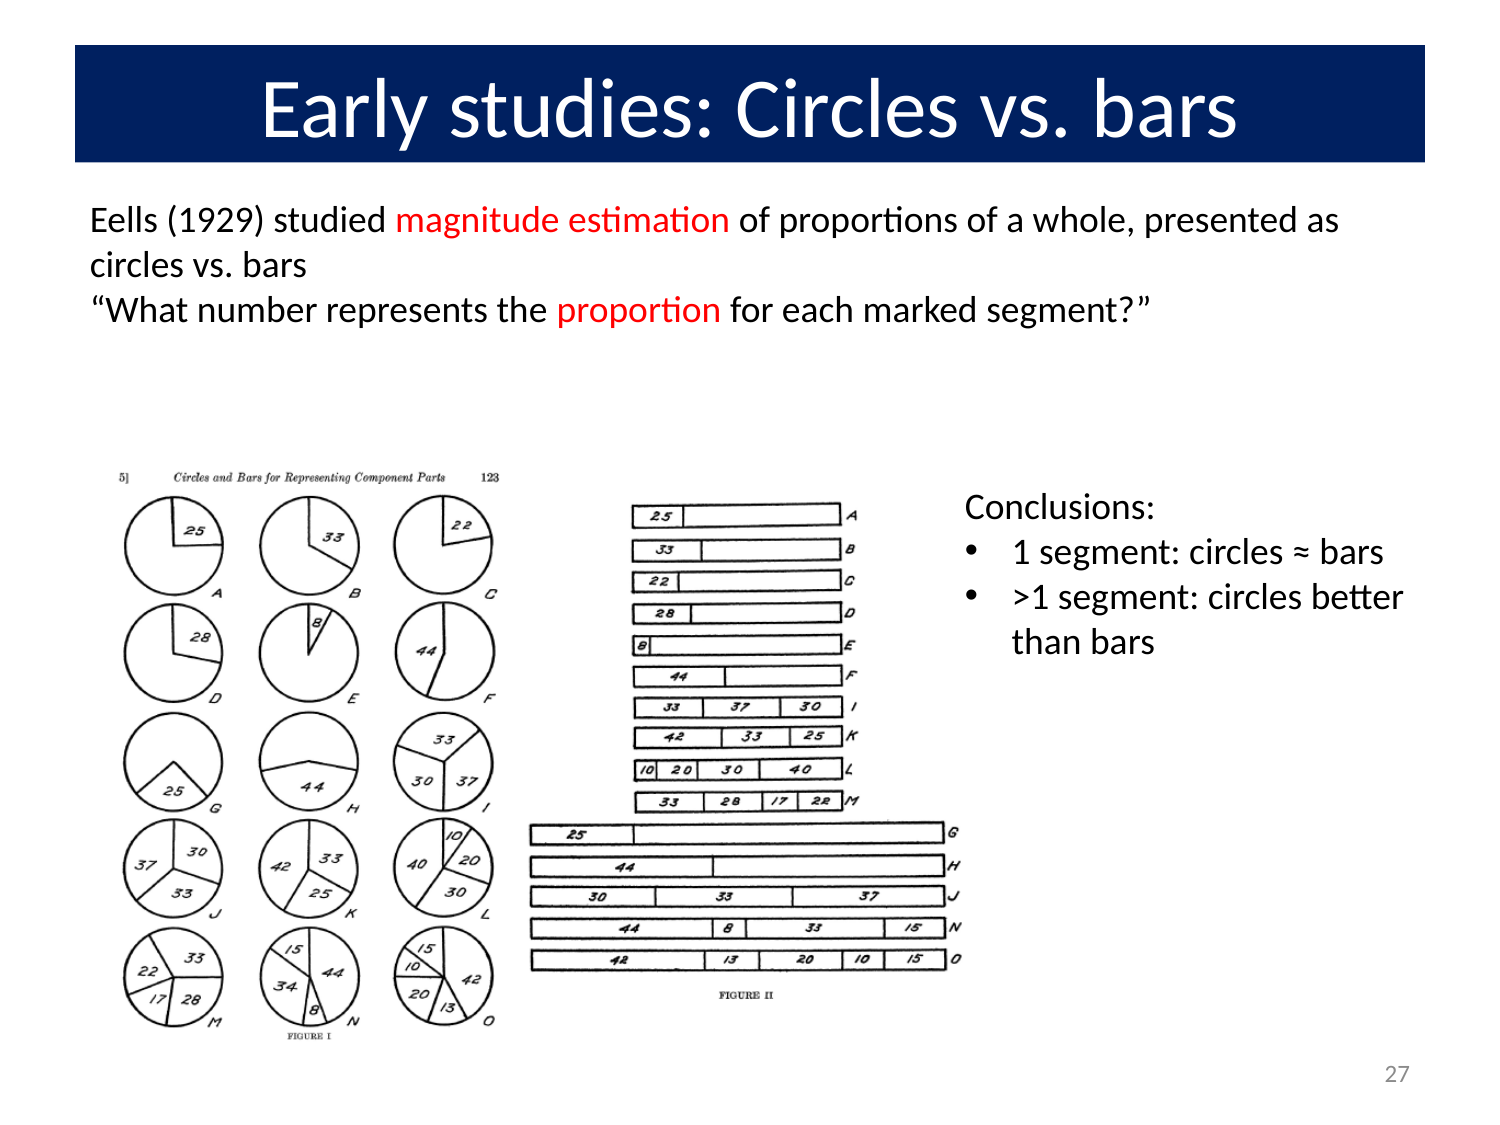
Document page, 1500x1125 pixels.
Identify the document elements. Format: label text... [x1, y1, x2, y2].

slide_number 27 [1074, 1042, 1425, 1103]
title Early studies: Circles vs. bars [75, 45, 1425, 163]
picture [99, 462, 977, 1046]
text_box Eells (1929) studied magnitude estimation of proportions of a whole, presented as circles vs. bars “What number represents the proportion for each marked segment?” [74, 187, 1425, 338]
text_box Conclusions: 1 segment: circles ≈ bars >1 segment: circles better than bars [981, 474, 1425, 670]
